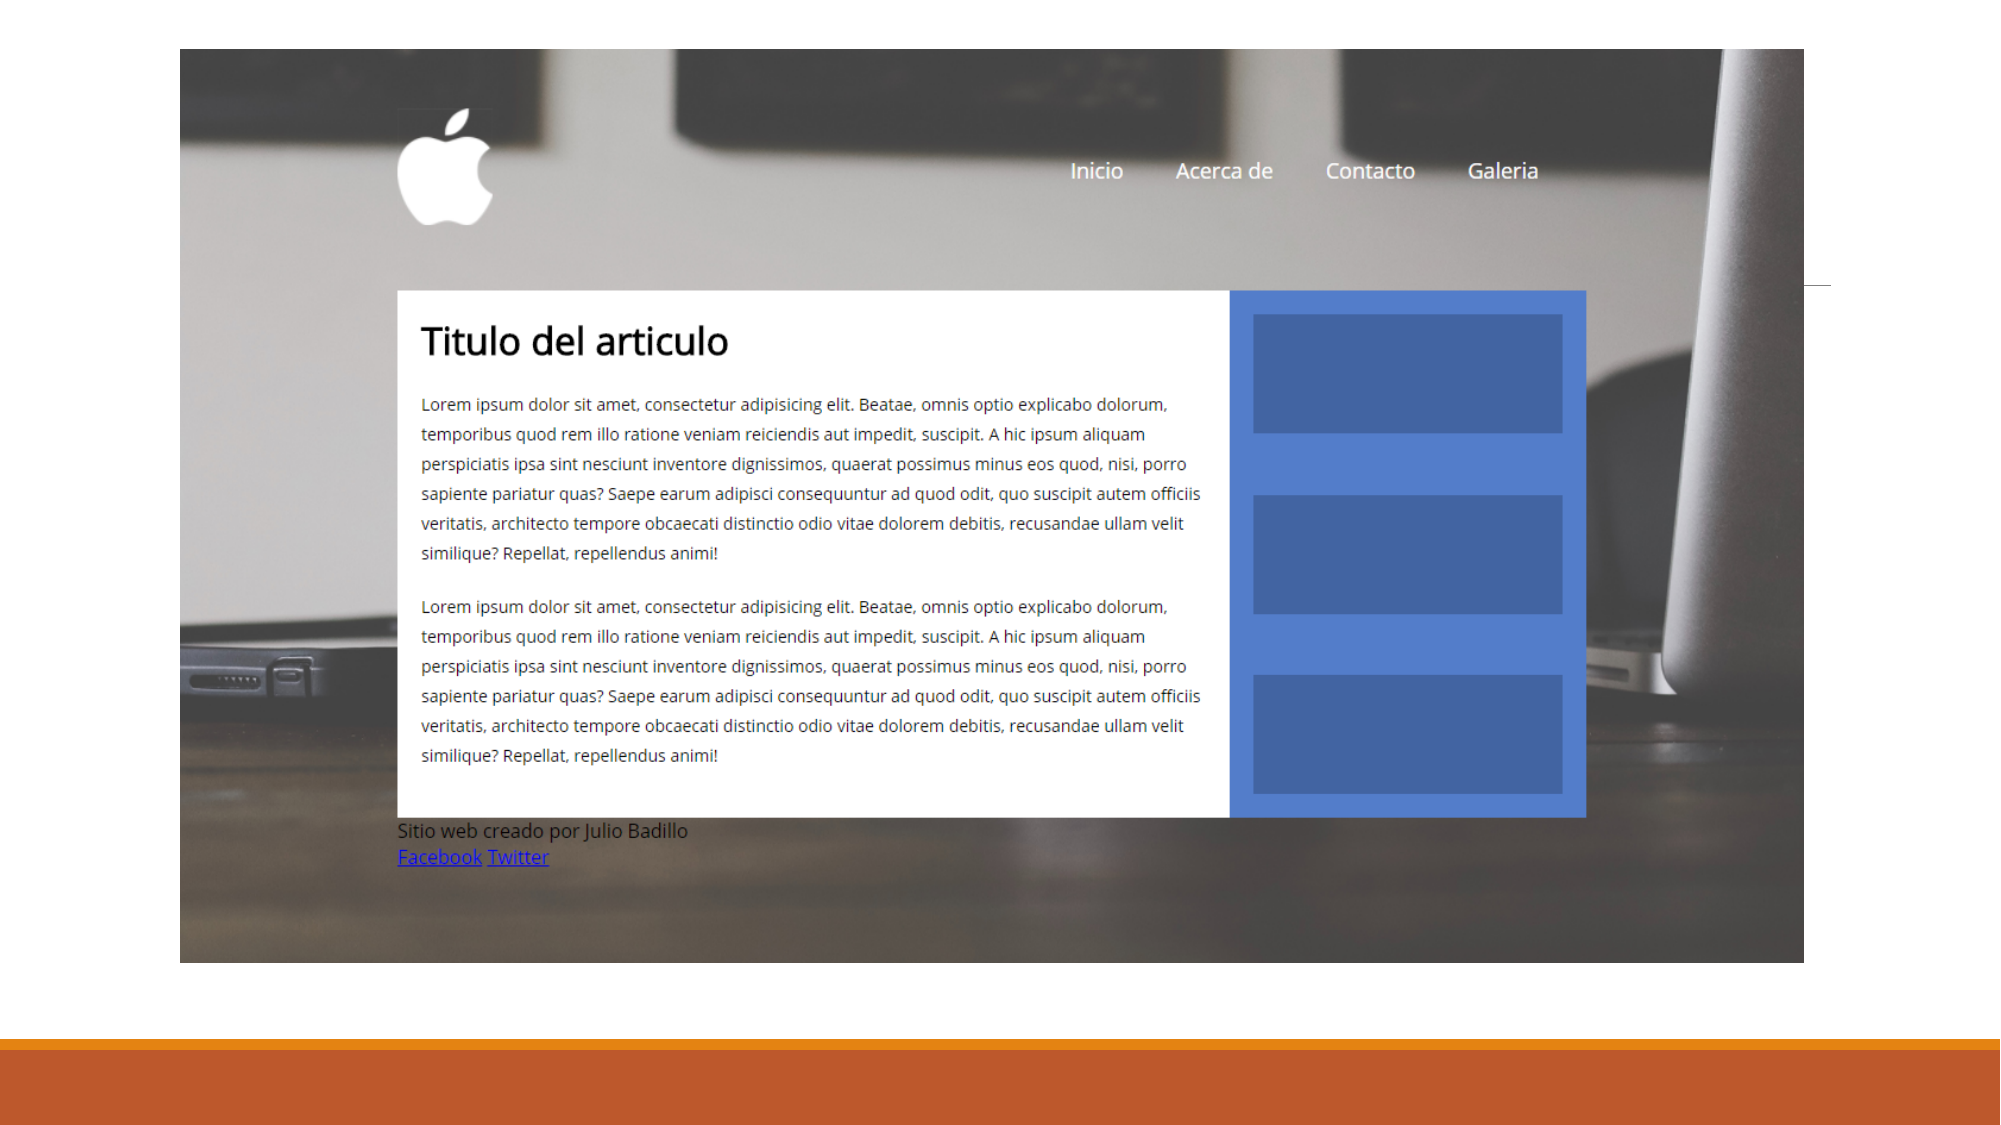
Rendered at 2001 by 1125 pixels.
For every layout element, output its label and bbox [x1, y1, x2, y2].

picture [179, 49, 1805, 964]
